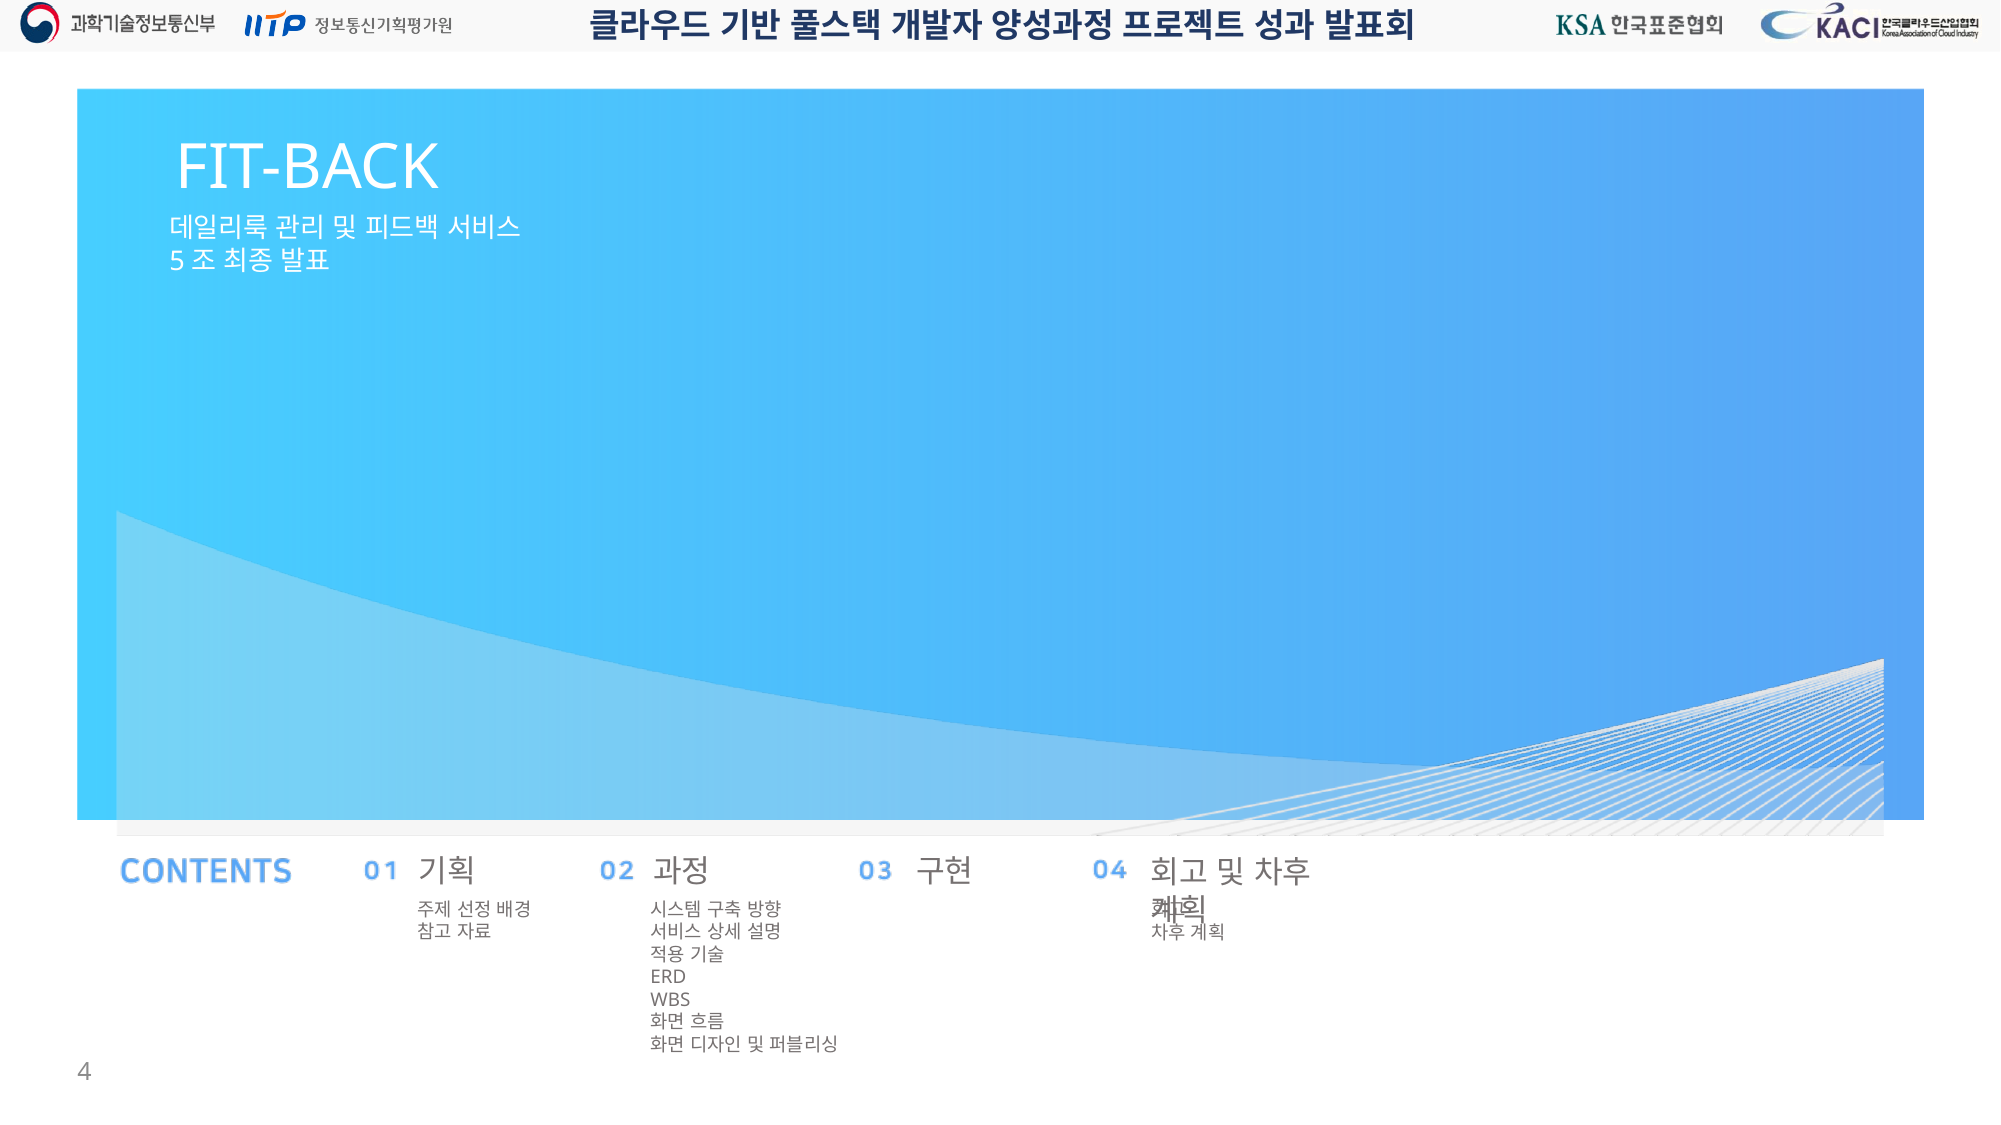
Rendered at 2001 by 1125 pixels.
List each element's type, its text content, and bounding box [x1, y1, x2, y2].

text_box 주제 선정 배경 참고 자료 [402, 889, 547, 950]
text_box 기획 [403, 844, 491, 889]
text_box 회고 차후 계획 [1136, 890, 1241, 951]
picture [18, 1, 228, 45]
picture [243, 6, 453, 39]
picture [118, 511, 1883, 836]
text_box 시스템 구축 방향 서비스 상세 설명 적용 기술 ERD WBS 화면 흐름 화면 디자인 및 퍼블리싱 [635, 889, 854, 1063]
slide_number 4 [62, 1042, 513, 1103]
text_box 과정 [638, 844, 727, 889]
text_box 데일리룩 관리 및 피드백 서비스 5조 최종 발표 [154, 203, 537, 284]
picture [596, 850, 645, 892]
picture [115, 844, 306, 898]
picture [1759, 1, 1982, 43]
picture [855, 850, 903, 892]
picture [1089, 849, 1138, 891]
text_box 구현 [901, 844, 989, 897]
picture [79, 90, 1924, 820]
picture [360, 850, 406, 892]
text_box FIT-BACK [160, 119, 455, 203]
text_box 회고 및 차후 계획 [1135, 844, 1389, 935]
picture [1556, 14, 1722, 35]
